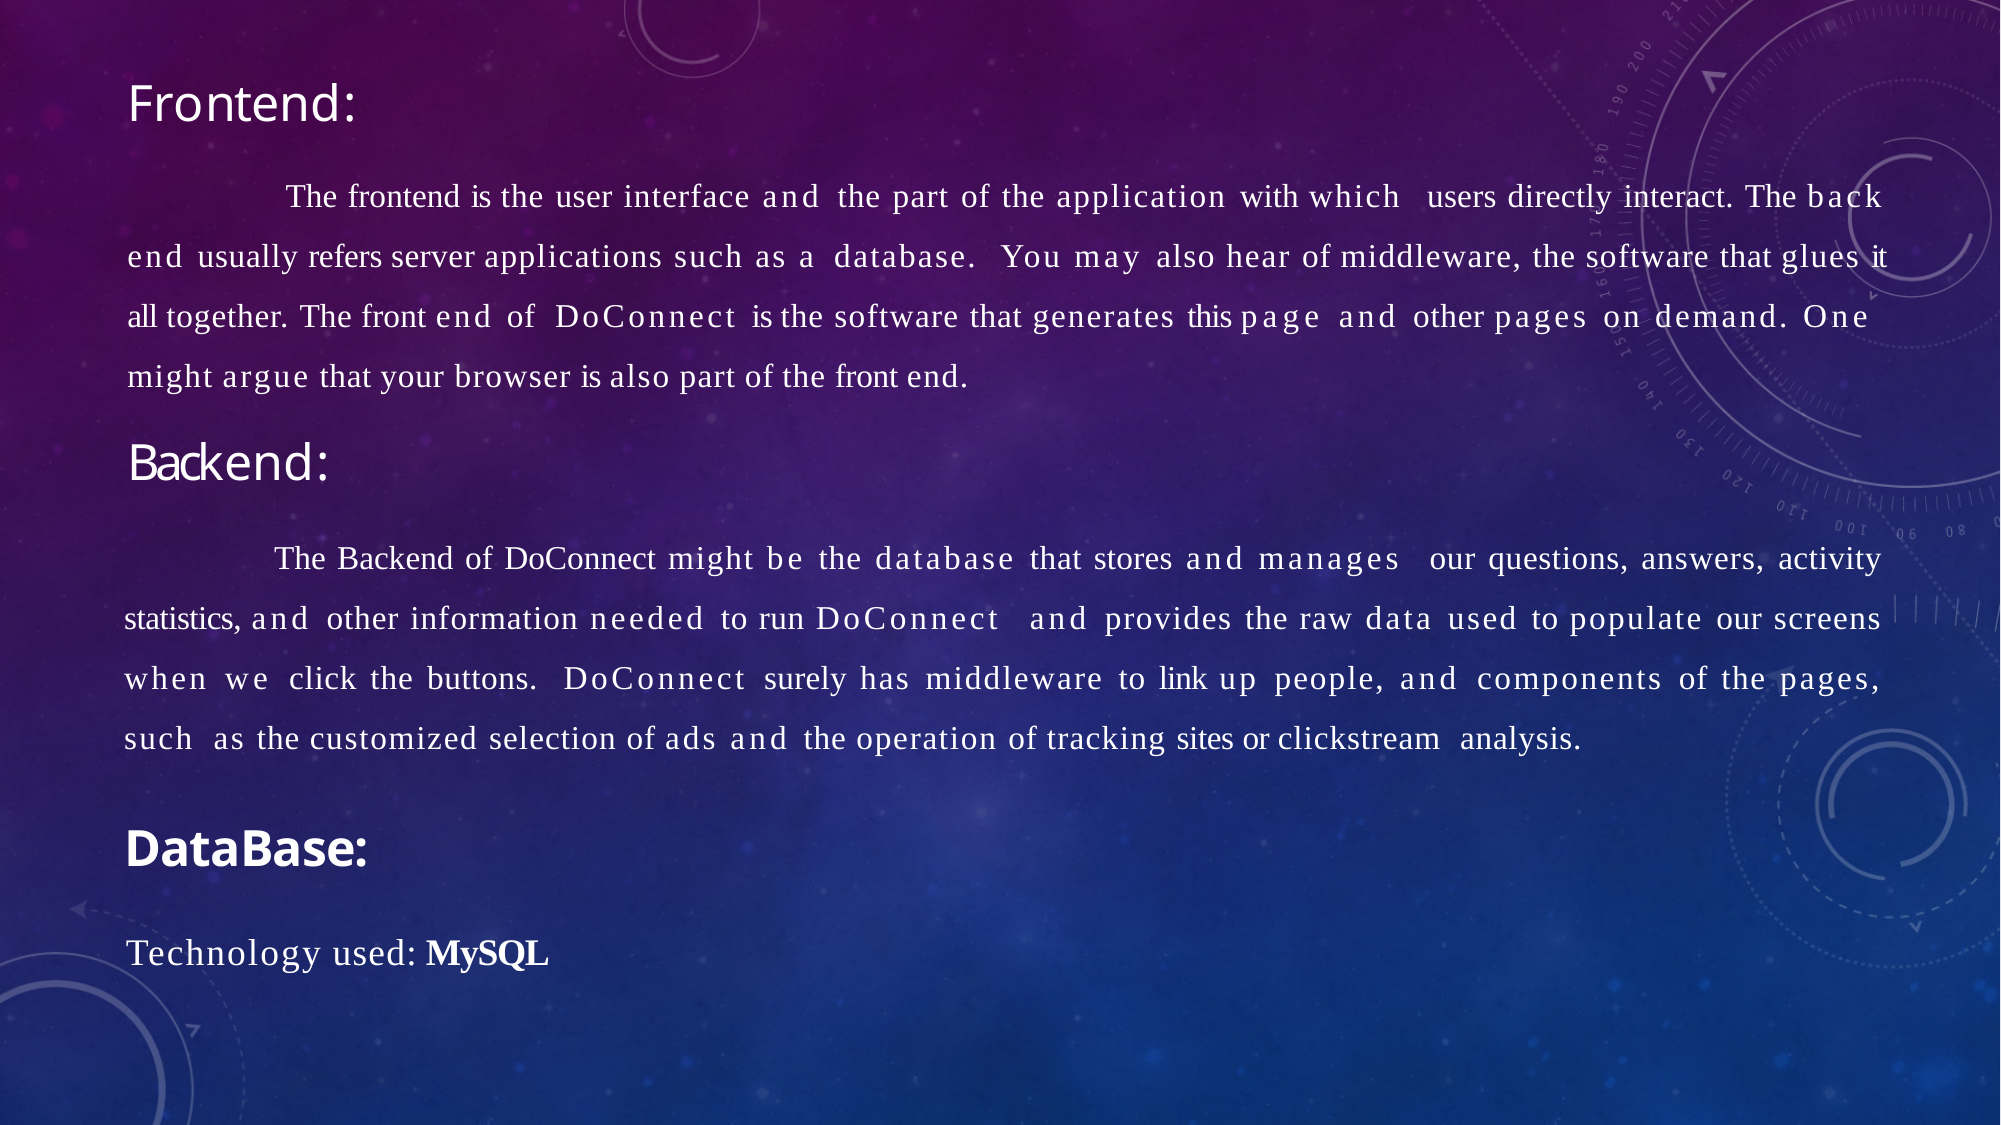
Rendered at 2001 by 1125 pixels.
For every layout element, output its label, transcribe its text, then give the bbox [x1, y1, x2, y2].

text_box Frontend: [112, 64, 1113, 140]
text_box Technology used: MySQL [111, 920, 566, 1026]
picture [0, 0, 2001, 1125]
text_box The frontend is the user interface and the part of the application with which users directly interact. The back end usually refers server applications such as a database. You may also hear of middleware, the software that glues it all together. The front end of DoConnect is the software that generates this page and other pages on demand. One might argue that your browser is also part of the front end. [112, 147, 1901, 402]
text_box DataBase: [87, 809, 1088, 943]
text_box The Backend of DoConnect might be the database that stores and manages our questions, answers, activity statistics, and other information needed to run DoConnect and provides the raw data used to populate our screens when we click the buttons. DoConnect surely has middleware to link up people, and components of the pages, such as the customized selection of ads and the operation of tracking sites or clickstream analysis. [109, 509, 1898, 809]
text_box Backend: [112, 423, 1113, 499]
